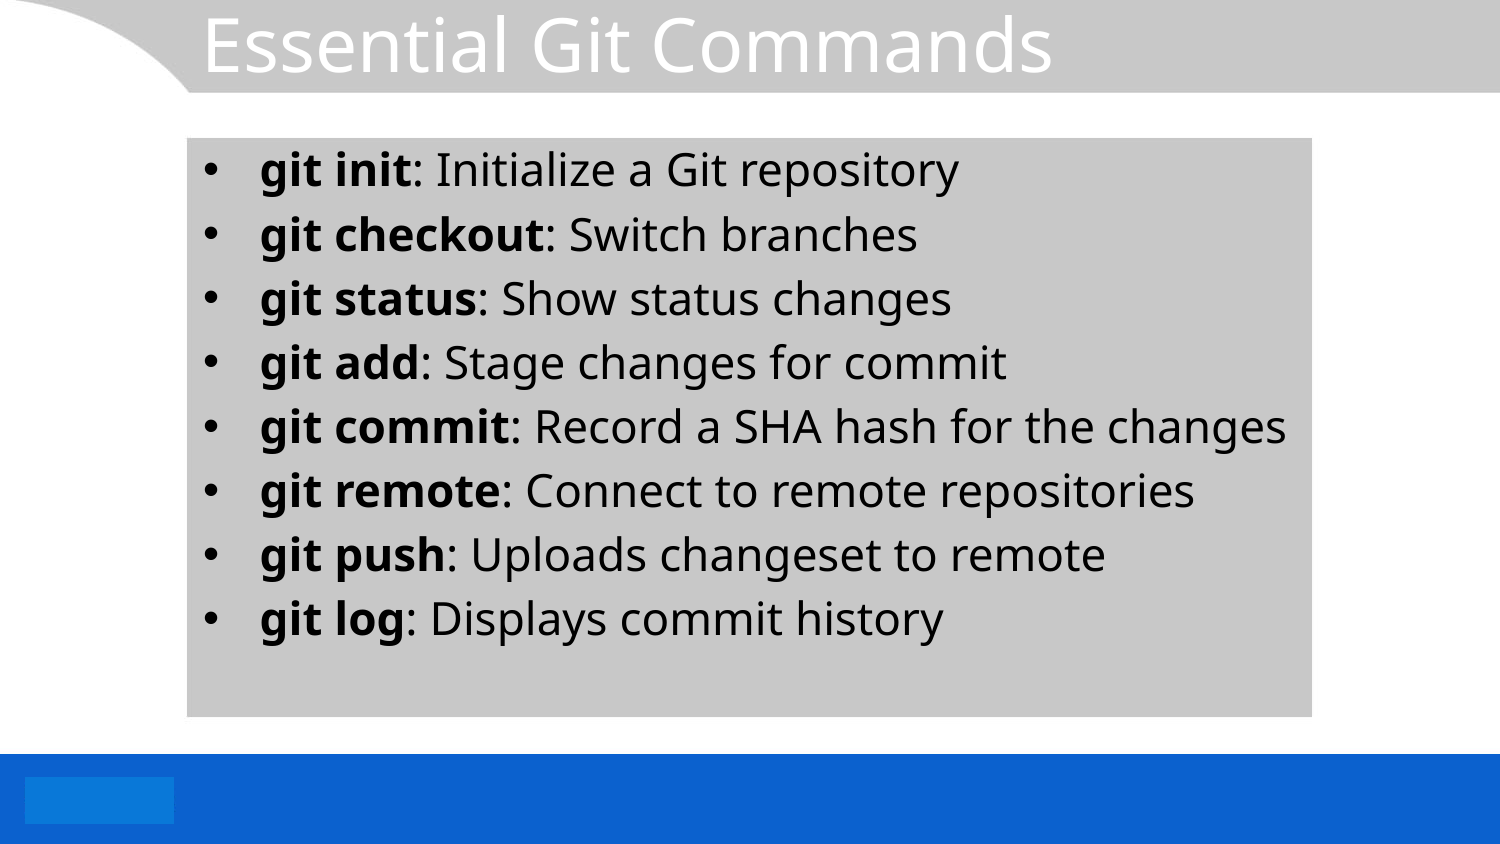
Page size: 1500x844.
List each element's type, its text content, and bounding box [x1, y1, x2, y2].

title Essential Git Commands [186, 0, 1425, 83]
picture [0, 0, 1500, 844]
list git init: Initialize a Git repository git checkout: Switch branches git status: Show status changes git add: Stage changes for commit git commit: Record a SHA hash for the changes git remote: Connect to remote repositories git push: Uploads changeset to remote git log: Displays commit history [188, 133, 1311, 716]
